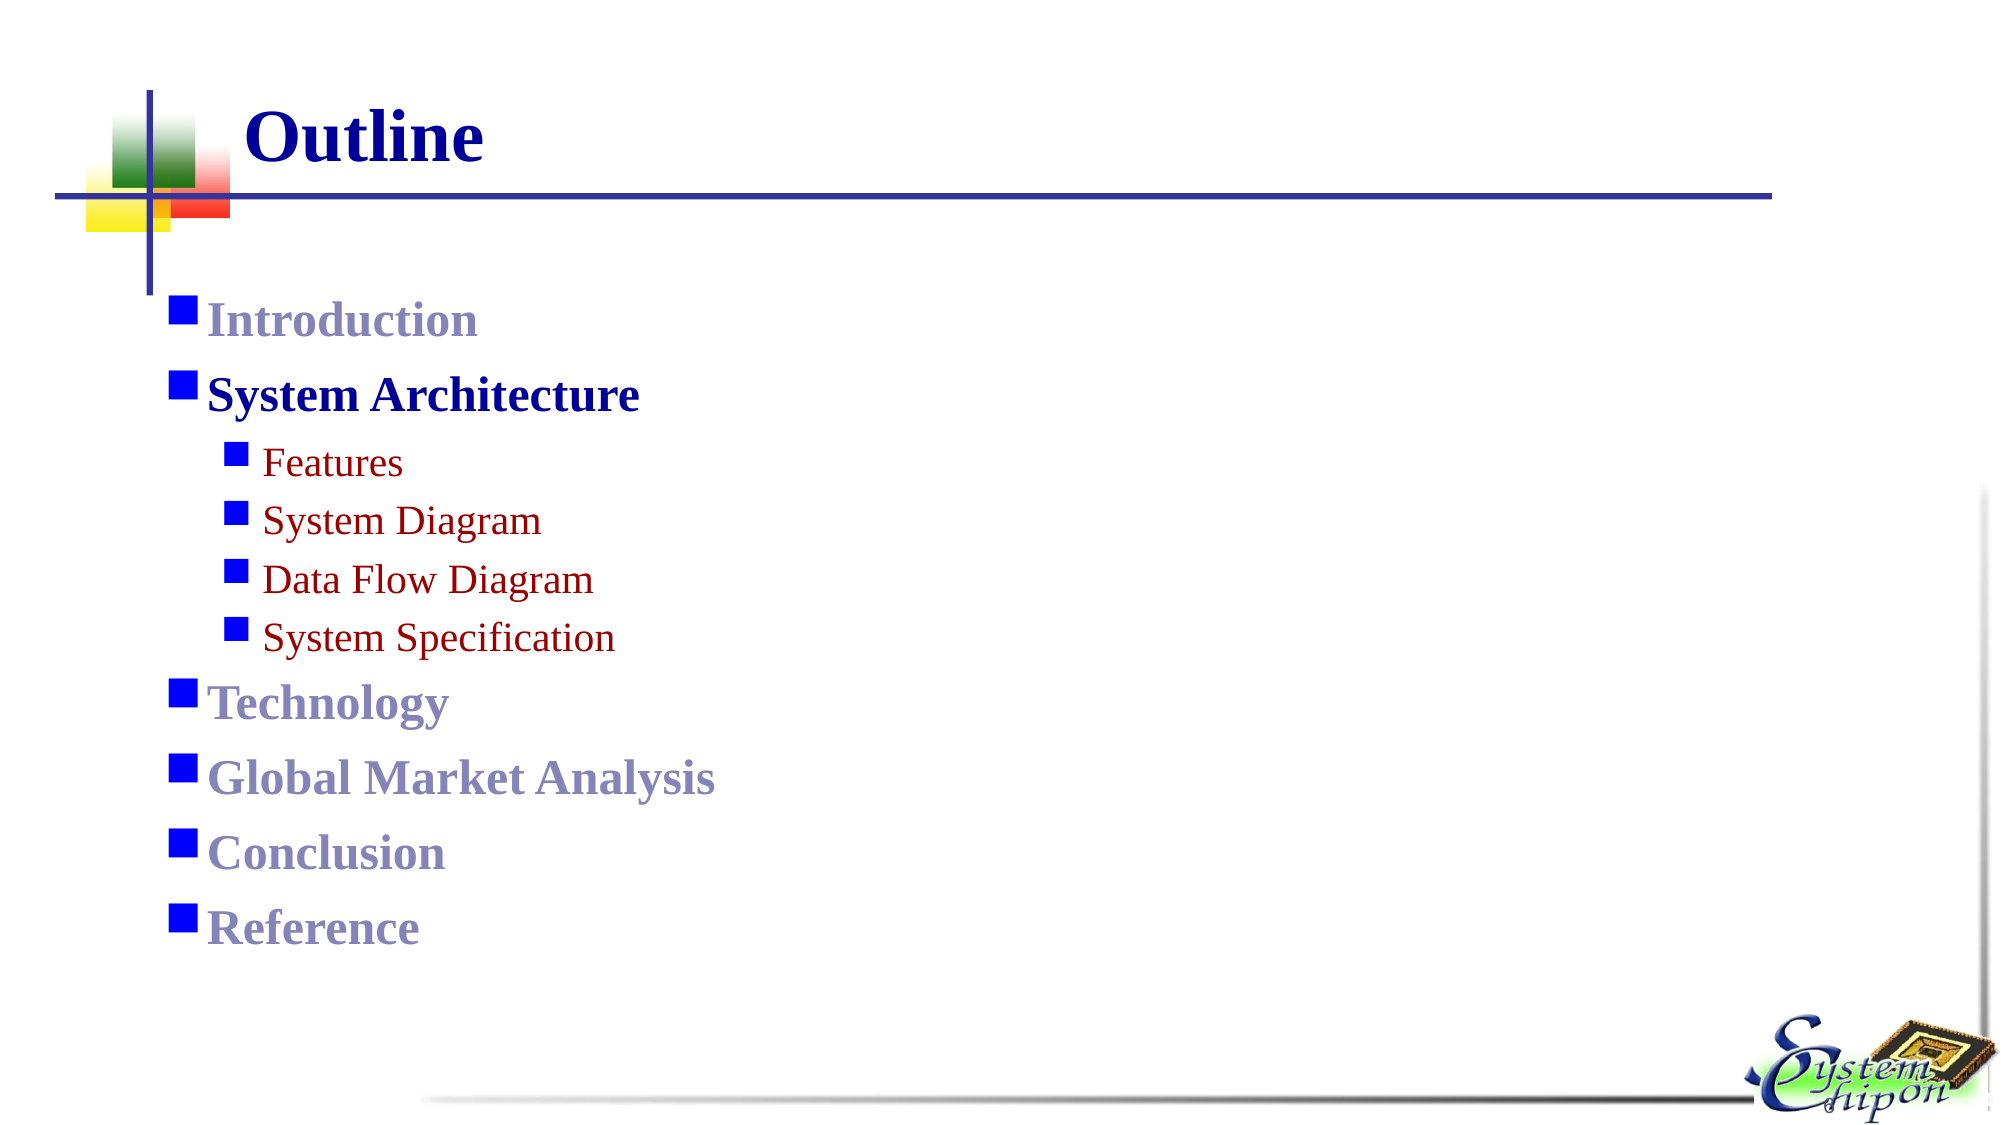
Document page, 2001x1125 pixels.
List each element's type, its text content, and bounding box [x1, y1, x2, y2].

picture [409, 1093, 1433, 1106]
picture [153, 200, 230, 232]
slide_number 6 [1433, 1049, 1851, 1125]
title Outline [228, 54, 1850, 209]
list Introduction System Architecture Features System Diagram Data Flow Diagram System Specification Technology Global Market Analysis Conclusion Reference [149, 278, 1850, 1025]
picture [86, 200, 146, 232]
picture [153, 113, 228, 193]
picture [1740, 479, 2000, 1125]
picture [86, 113, 146, 193]
